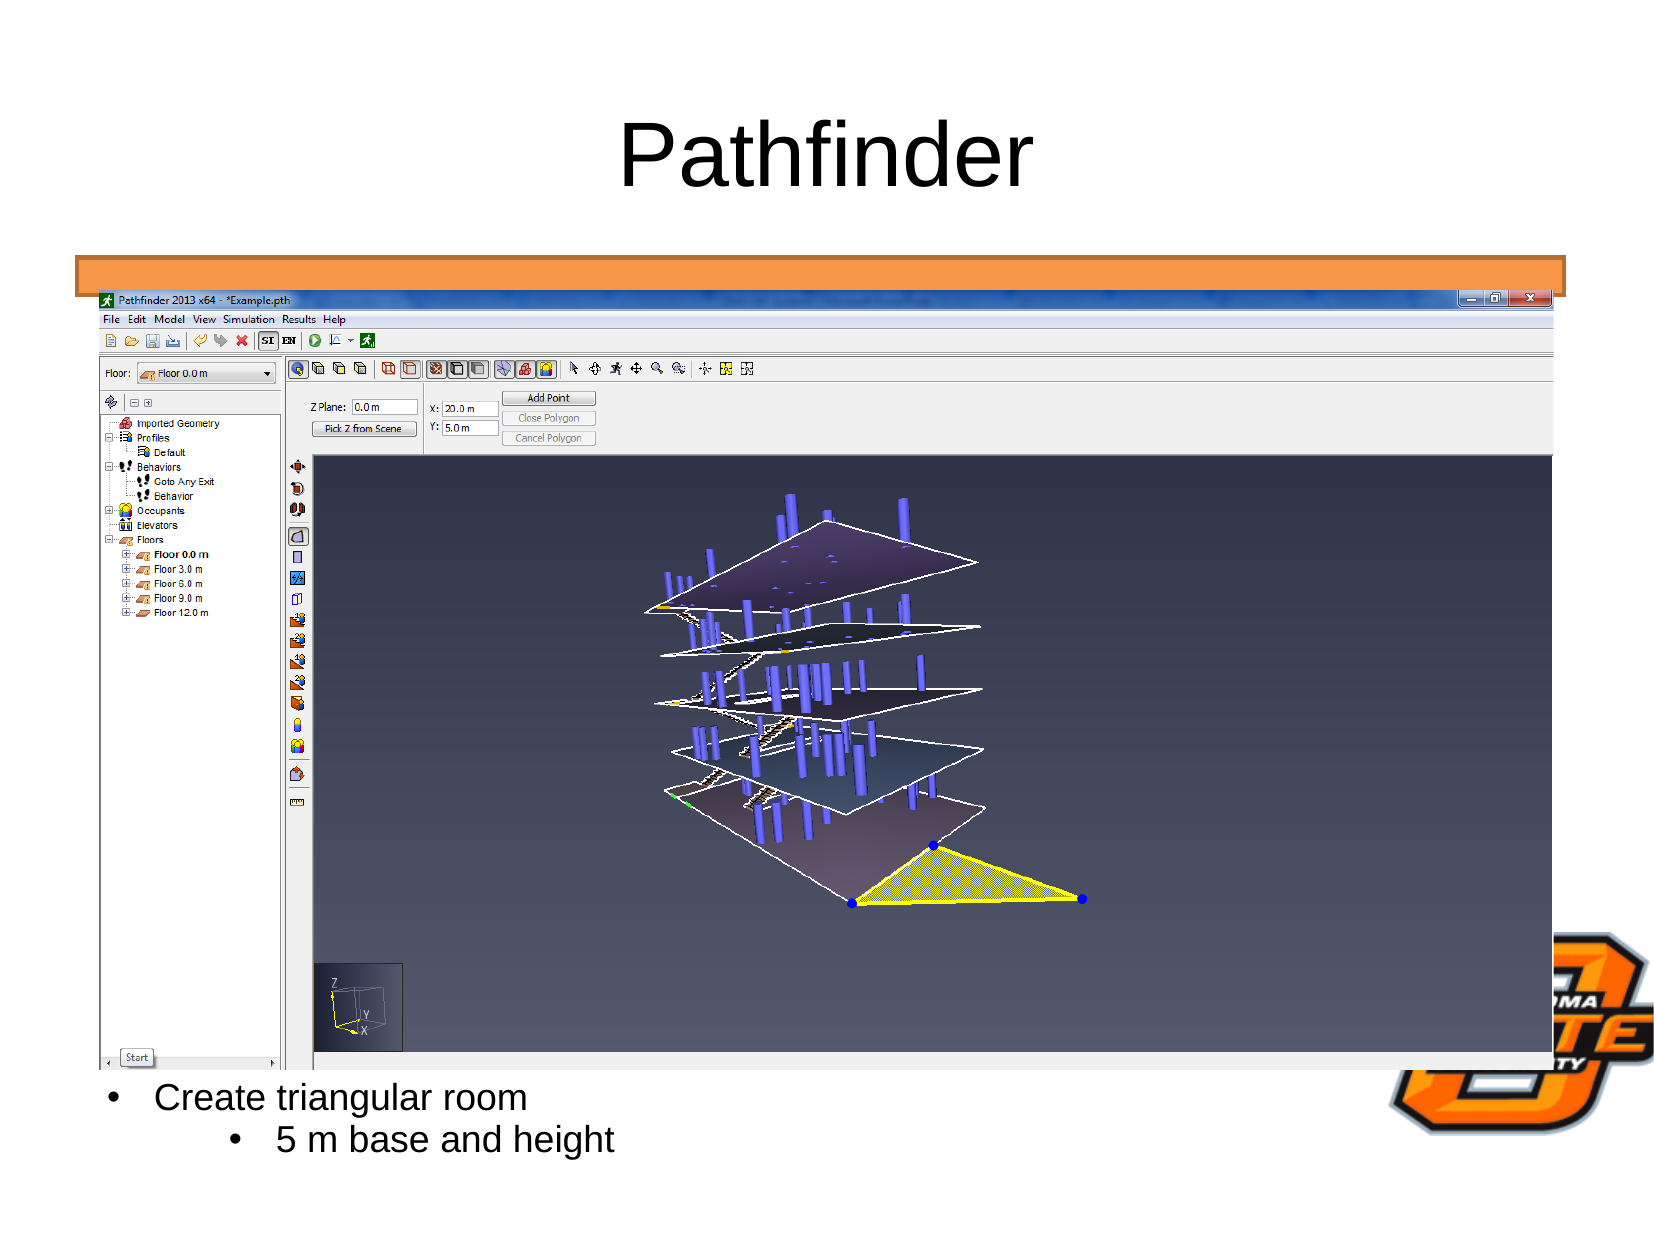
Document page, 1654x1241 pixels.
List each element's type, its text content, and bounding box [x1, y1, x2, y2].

picture [1364, 932, 1654, 1136]
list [98, 289, 1554, 1071]
title Pathfinder [82, 49, 1571, 257]
text_box Create triangular room 5 m base and height [92, 1070, 630, 1169]
